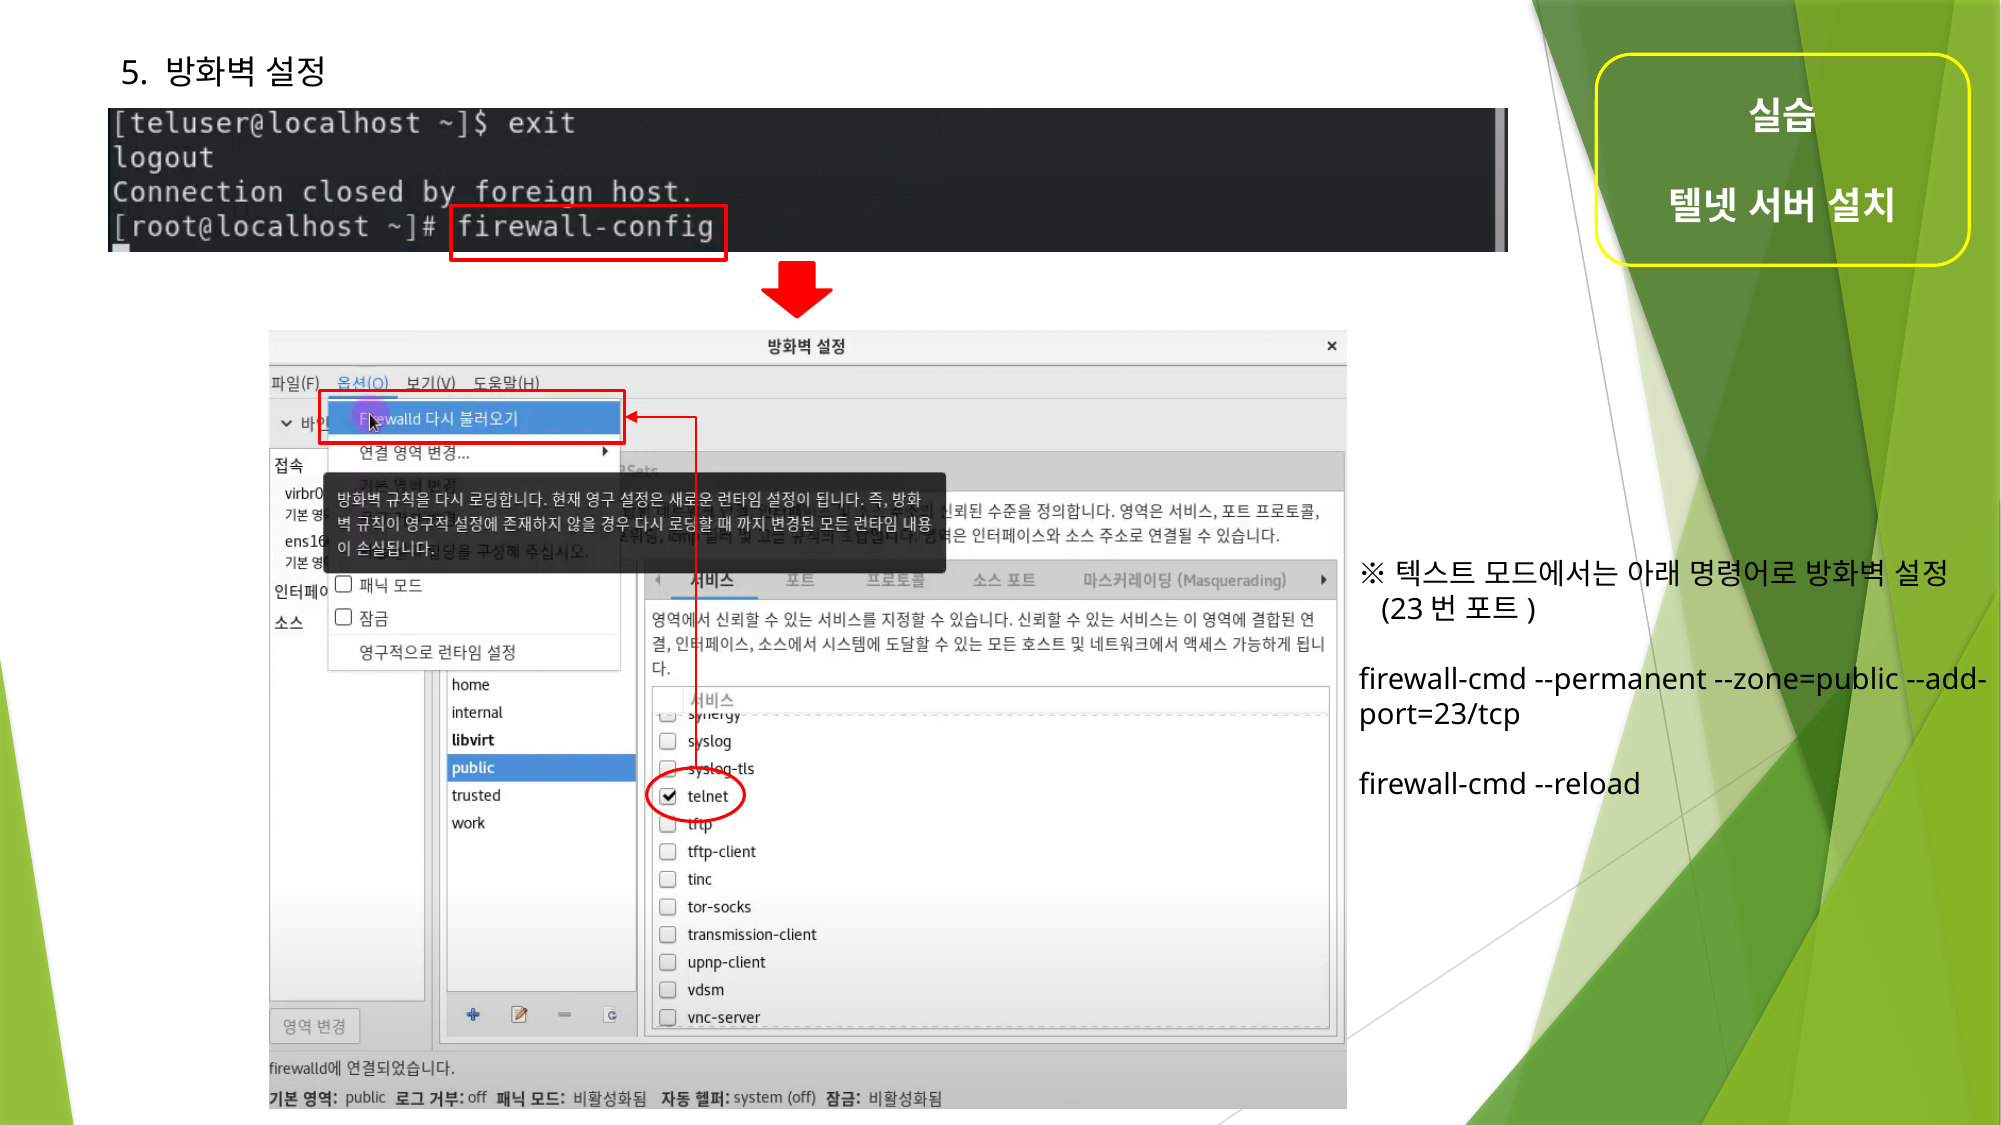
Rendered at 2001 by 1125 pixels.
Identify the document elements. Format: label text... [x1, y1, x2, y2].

text_box 실습 텔넷 서버 설치 [1594, 52, 1971, 267]
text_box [484, 556, 837, 629]
text_box 5. 방화벽 설정 [105, 40, 832, 109]
text_box ※텍스트 모드에서는 아래 명령어로 방화벽 설정 (23번 포트) firewall-cmd --permanent --zone=public --add-port=23/tcp firewall-cmd --reload [1352, 547, 2000, 808]
picture [268, 330, 1347, 1110]
picture [107, 107, 1508, 253]
text_box [761, 261, 833, 319]
